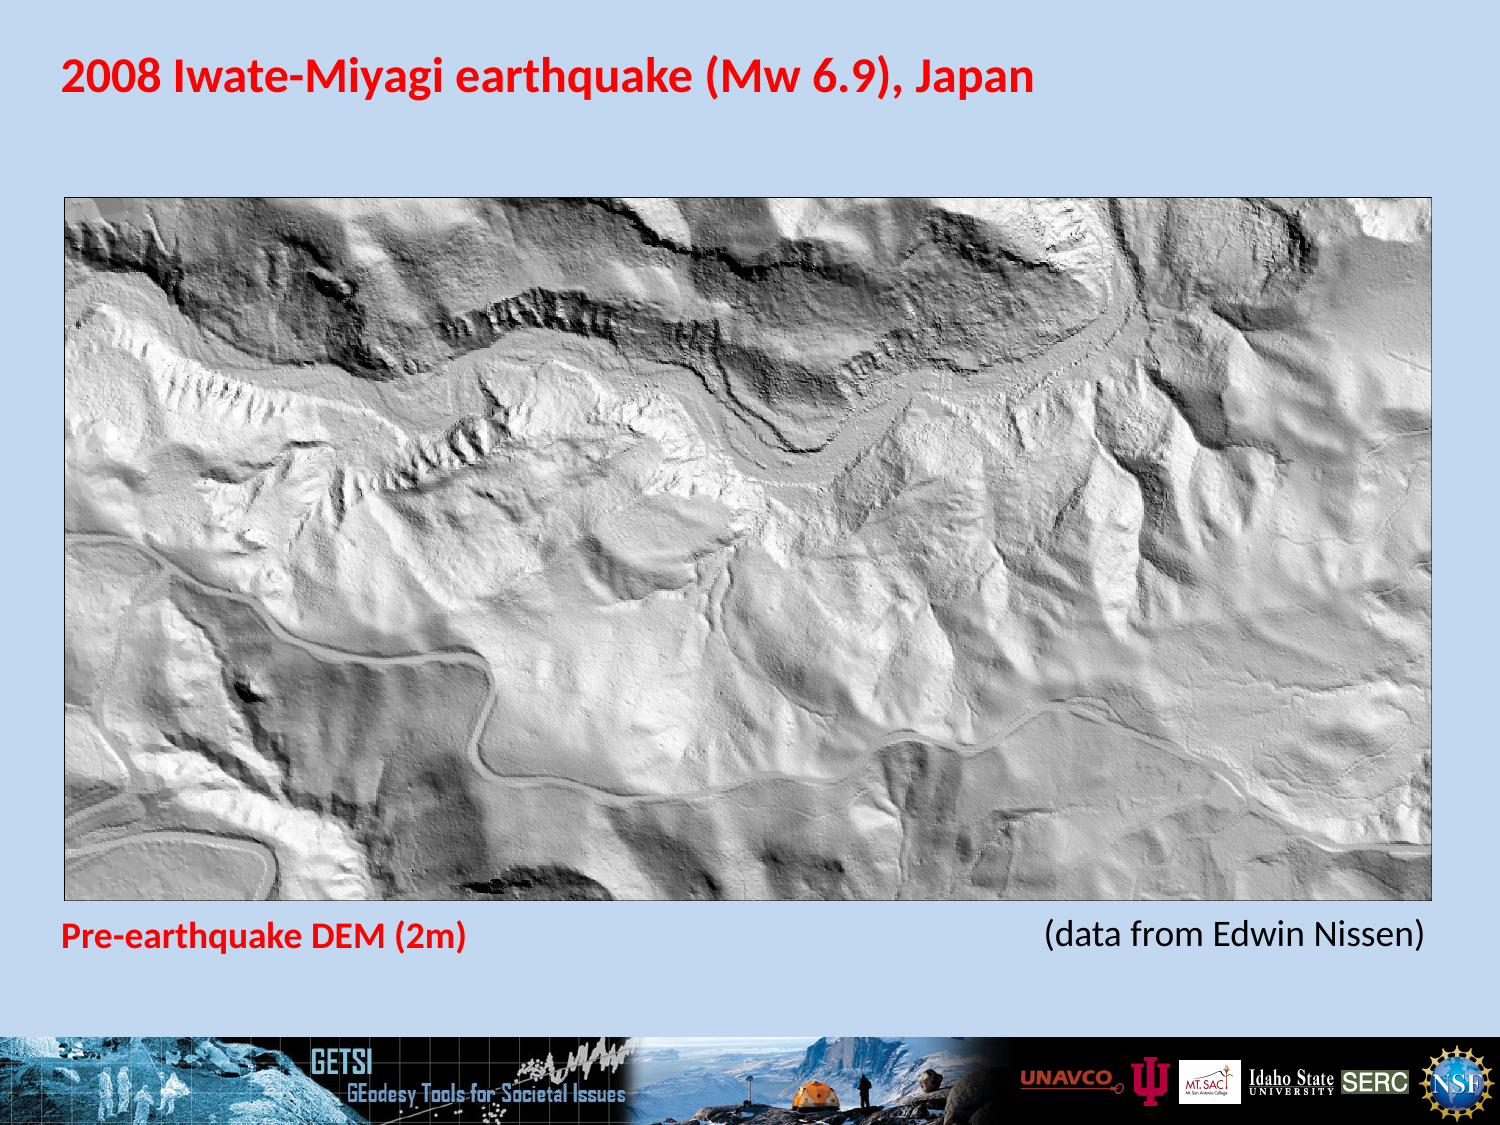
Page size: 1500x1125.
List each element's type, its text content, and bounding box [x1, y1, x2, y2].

text_box Pre-earthquake DEM (2m) [46, 904, 661, 964]
picture [63, 197, 1432, 901]
picture [0, 1037, 1500, 1125]
text_box 2008 Iwate-Miyagi earthquake (Mw 6.9), Japan [45, 34, 1406, 110]
text_box (data from Edwin Nissen) [794, 901, 1441, 962]
